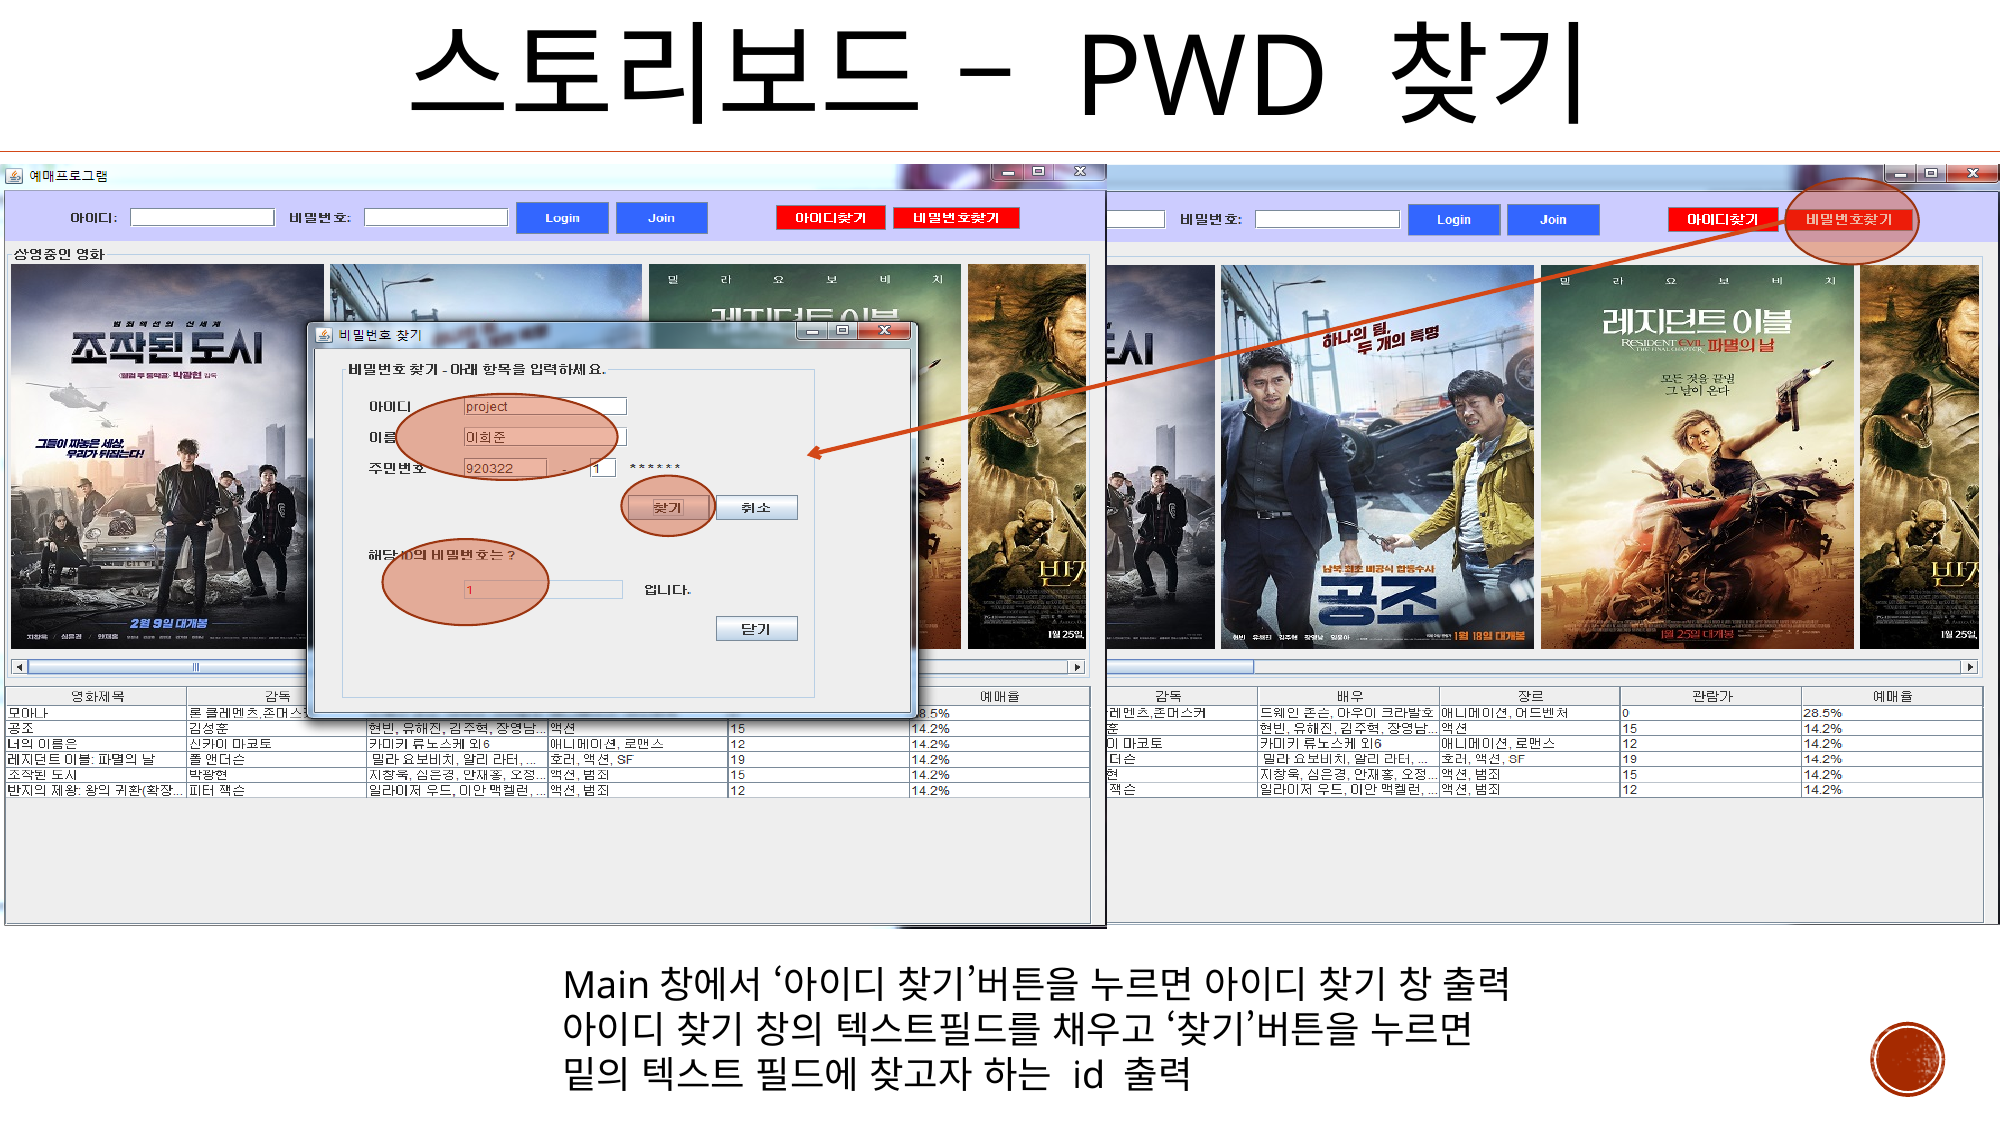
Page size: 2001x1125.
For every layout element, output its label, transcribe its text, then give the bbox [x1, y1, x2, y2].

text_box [811, 224, 1783, 454]
title 스토리보드 – pwd 찾기 [174, 6, 1825, 150]
text_box Main창에서 ‘아이디 찾기’버튼을 누르면 아이디 찾기 창 출력 아이디 찾기 창의 텍스트필드를 채우고 ‘찾기’버튼을 누르면 밑의 텍스트 필드에 찾고자 하는 id 출력 [547, 953, 1539, 1104]
picture [1108, 164, 2000, 924]
picture [0, 164, 1107, 929]
